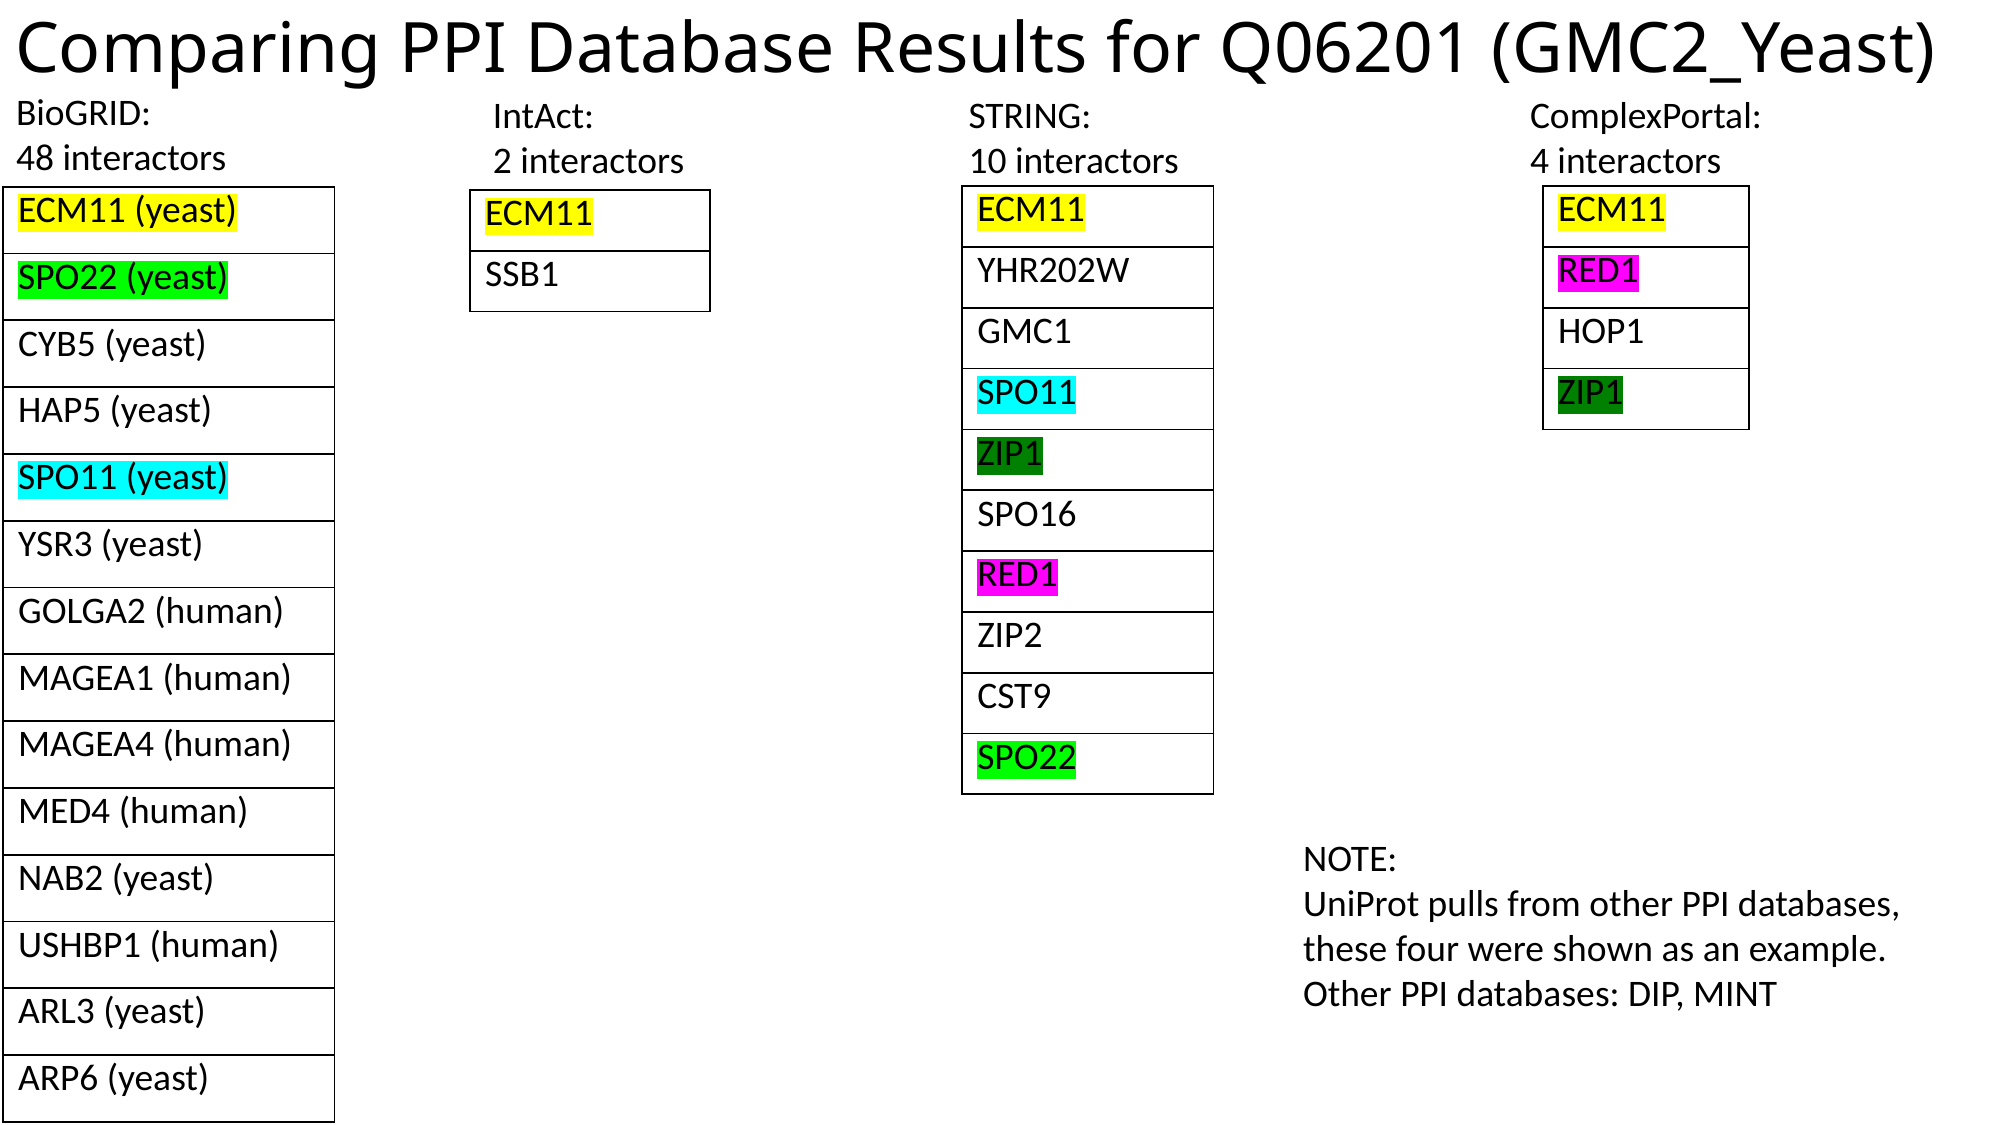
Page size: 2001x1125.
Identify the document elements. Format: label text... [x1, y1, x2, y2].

table_cell ARL3 (yeast) [4, 989, 334, 1054]
table_cell GMC1 [963, 309, 1213, 368]
table_cell ZIP1 [963, 430, 1213, 489]
table_cell MAGEA1 (human) [4, 655, 334, 720]
table_cell RED1 [963, 552, 1213, 611]
table_header ECM11 [1544, 187, 1748, 246]
title Comparing PPI Database Results for Q06201 (GMC2_Yeast) [0, 0, 2000, 99]
table_cell SPO22 (yeast) [4, 254, 334, 319]
table_cell SSB1 [471, 252, 709, 311]
table_cell NAB2 (yeast) [4, 856, 334, 921]
table_cell SPO11 (yeast) [4, 455, 334, 520]
table_cell RED1 [1544, 248, 1748, 307]
table_cell SPO16 [963, 491, 1213, 550]
table_cell YHR202W [963, 248, 1213, 307]
table_cell USHBP1 (human) [4, 922, 334, 987]
table_cell ARP6 (yeast) [4, 1056, 334, 1121]
text_box ComplexPortal: 4 interactors [1515, 83, 1777, 189]
table_header ECM11 [963, 187, 1213, 246]
table_cell MAGEA4 (human) [4, 722, 334, 787]
table_cell MED4 (human) [4, 789, 334, 854]
text_box BioGRID: 48 interactors [1, 80, 242, 186]
text_box NOTE: UniProt pulls from other PPI databases, these four were shown as an example. Other PPI databases: DIP, MINT [1288, 826, 1964, 1022]
table_cell CST9 [963, 674, 1213, 733]
text_box IntAct: 2 interactors [478, 83, 700, 189]
table_cell SPO22 [963, 734, 1213, 793]
table_cell HOP1 [1544, 309, 1748, 368]
table_cell CYB5 (yeast) [4, 321, 334, 386]
table_cell YSR3 (yeast) [4, 522, 334, 587]
table_cell GOLGA2 (human) [4, 588, 334, 653]
table_header ECM11 [471, 191, 709, 250]
table_header ECM11 (yeast) [4, 188, 334, 253]
table_cell SPO11 [963, 369, 1213, 429]
text_box STRING: 10 interactors [953, 83, 1195, 189]
table_cell HAP5 (yeast) [4, 388, 334, 453]
table_cell ZIP1 [1544, 369, 1748, 429]
table_cell ZIP2 [963, 613, 1213, 672]
